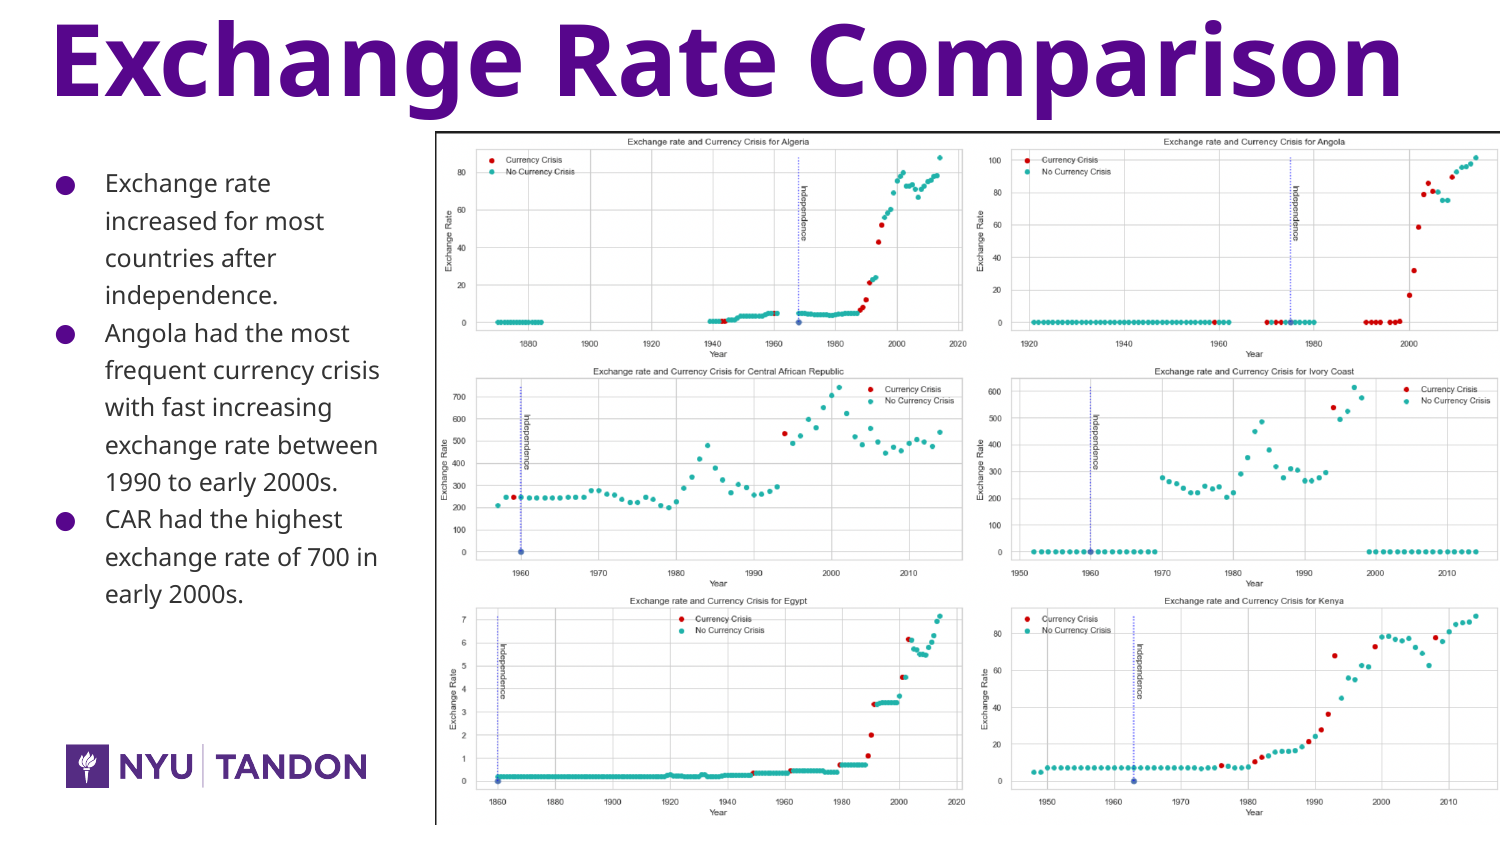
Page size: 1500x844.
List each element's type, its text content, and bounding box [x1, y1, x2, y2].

picture [435, 131, 1500, 825]
title Exchange Rate Comparison [33, 4, 1434, 113]
list Exchange rate increased for most countries after independence. Angola had the most frequent currency crisis with fast increasing exchange rate between 1990 to early 2000s. CAR had the highest exchange rate of 700 in early 2000s. [14, 145, 399, 514]
picture [66, 744, 366, 788]
